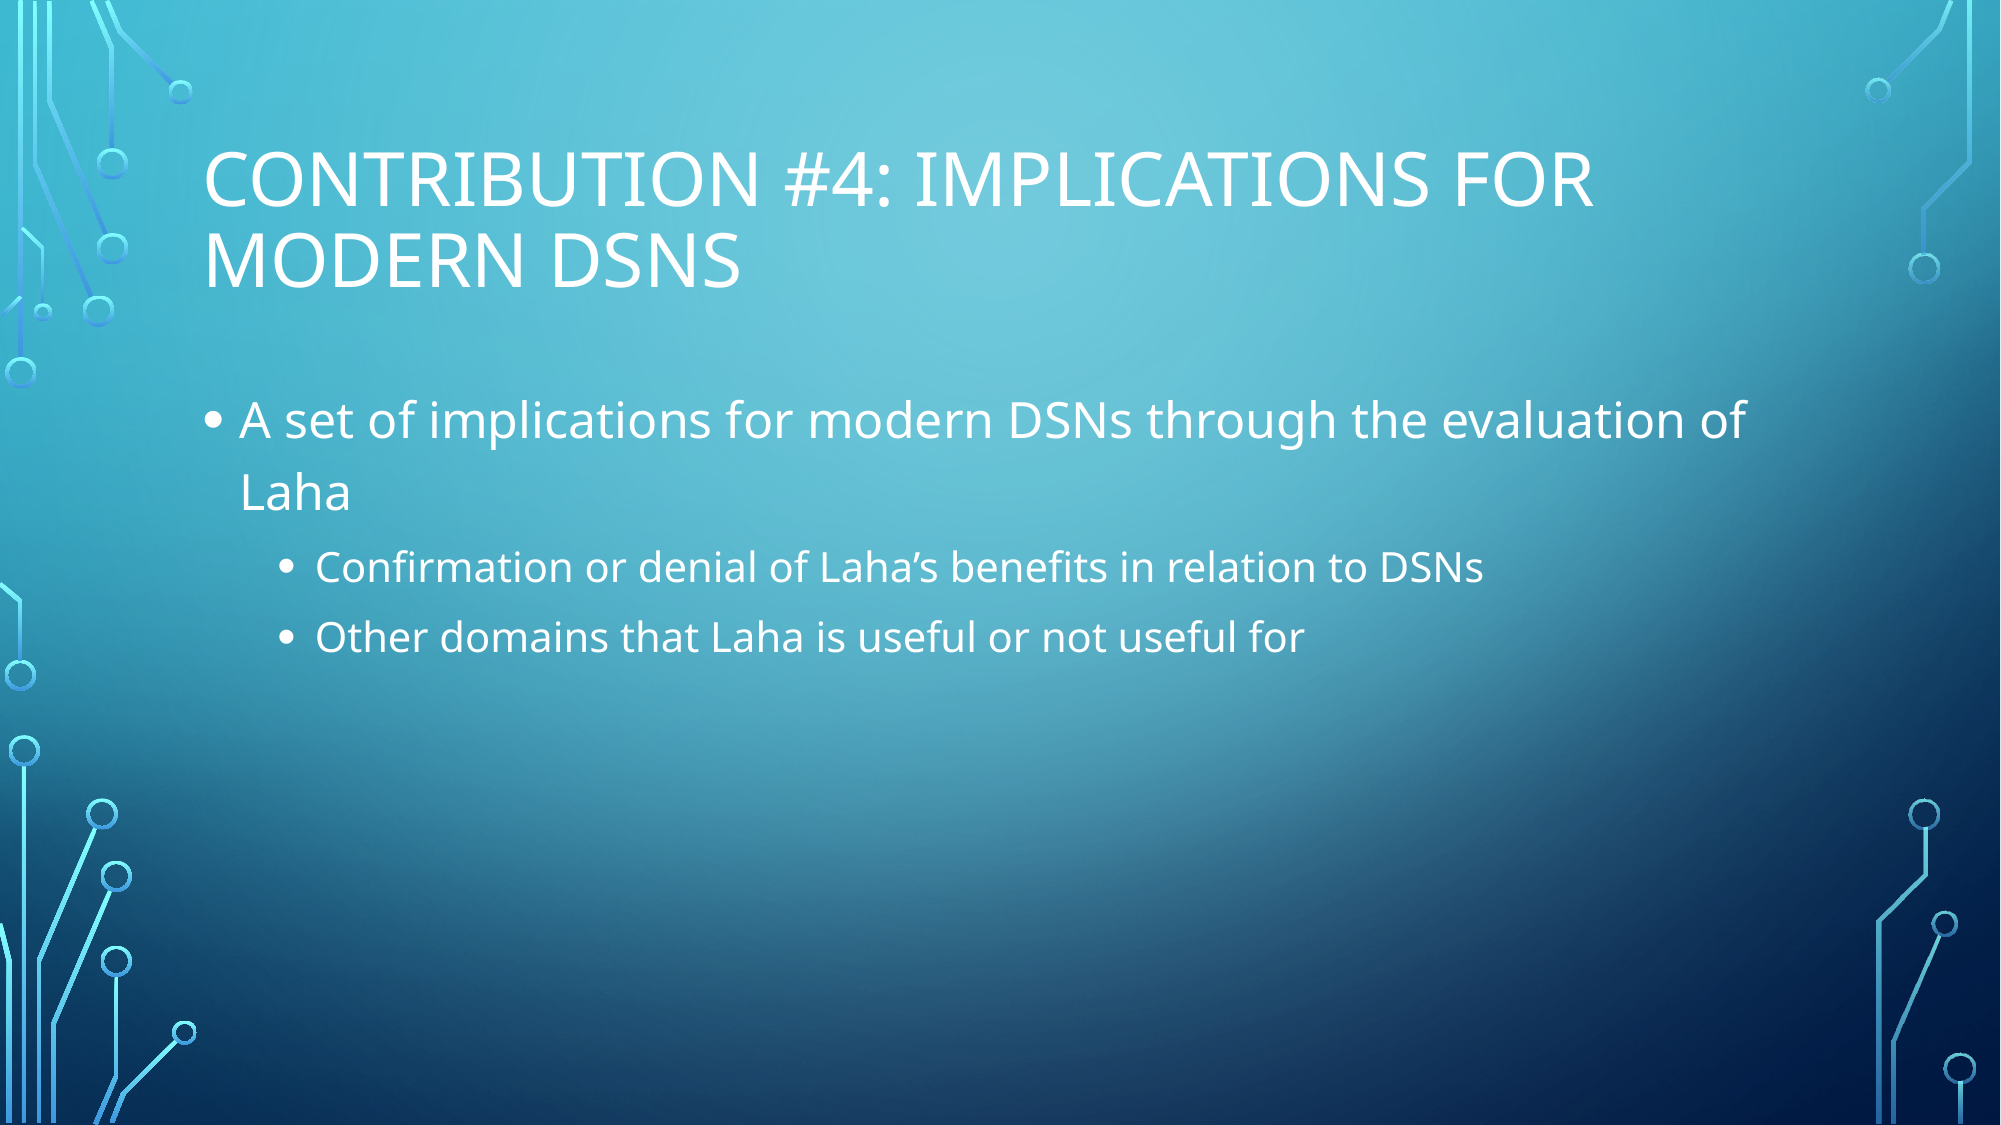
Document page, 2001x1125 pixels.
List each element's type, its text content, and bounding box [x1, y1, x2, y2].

title Contribution #4: Implications for modern DSNs [187, 101, 1813, 344]
list A set of implications for modern DSNs through the evaluation of Laha Confirmation or denial of Laha’s benefits in relation to DSNs Other domains that Laha is useful or not useful for [187, 369, 1813, 950]
